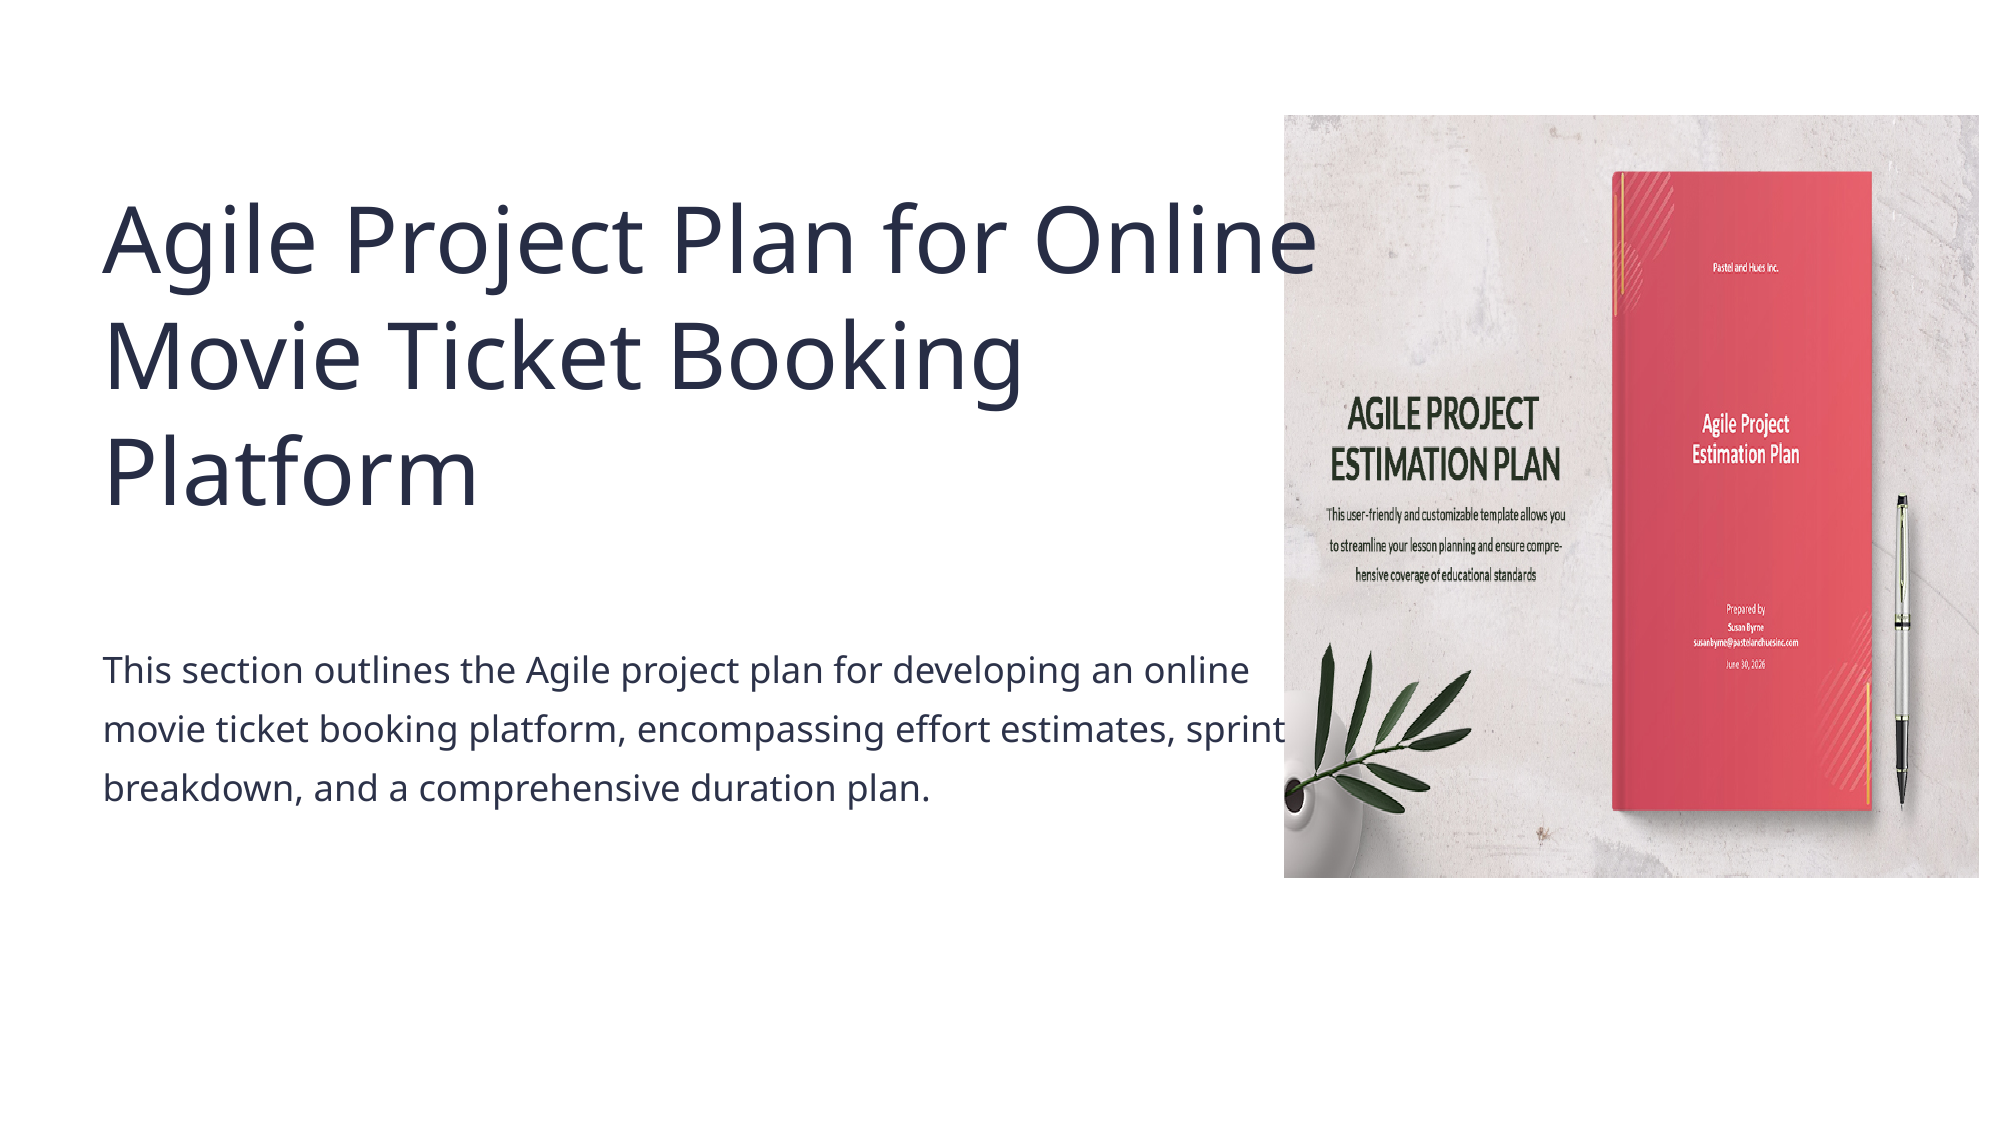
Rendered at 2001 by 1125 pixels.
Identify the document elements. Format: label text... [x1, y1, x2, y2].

text_box This section outlines the Agile project plan for developing an online movie ticket booking platform, encompassing effort estimates, sprint breakdown, and a comprehensive duration plan. [102, 631, 1284, 810]
text_box Agile Project Plan for Online Movie Ticket Booking Platform [102, 176, 1284, 526]
picture [1284, 115, 1979, 878]
